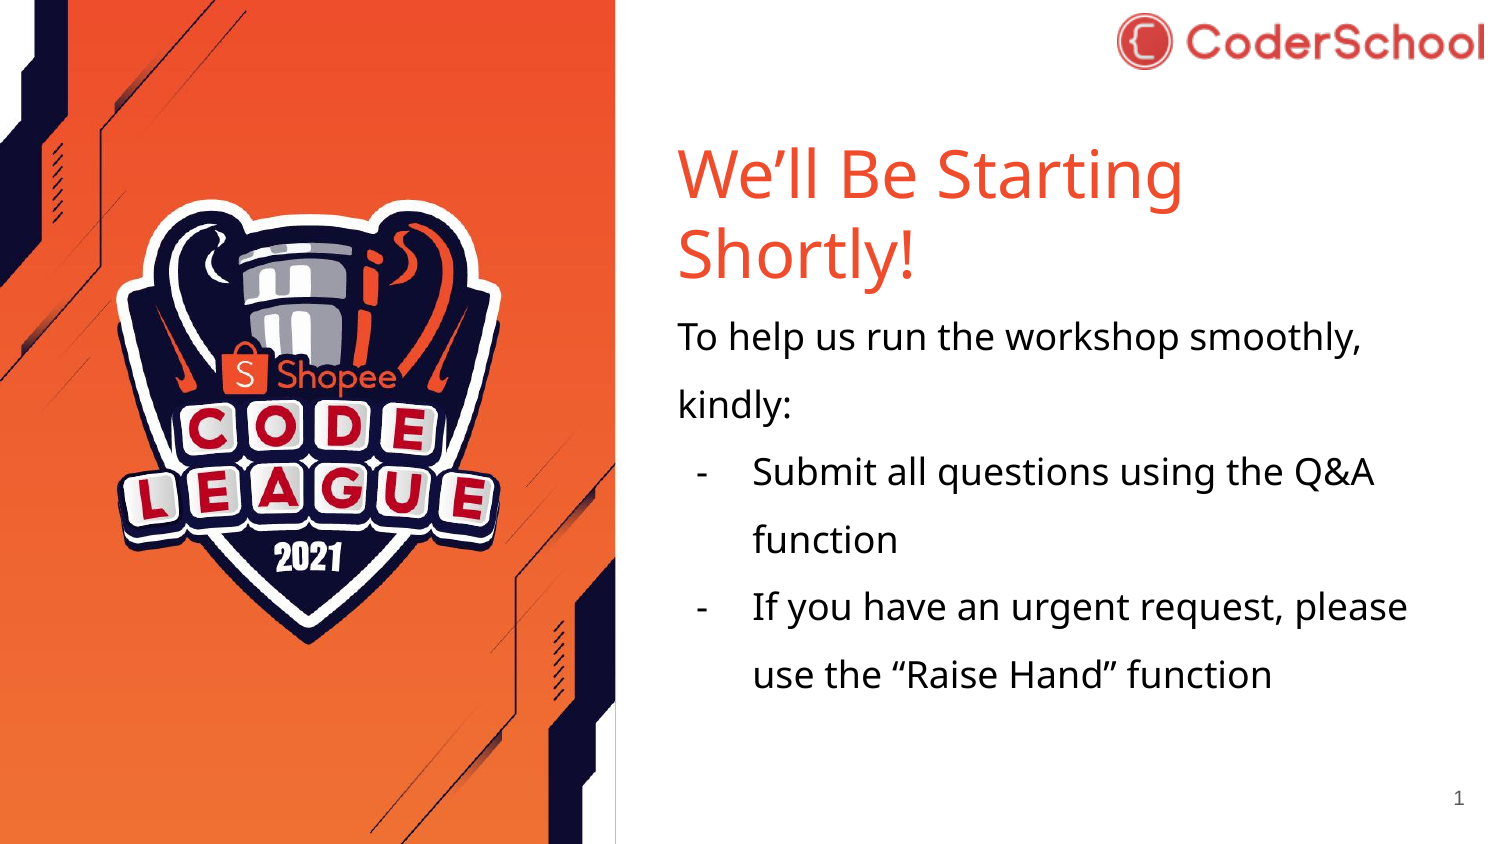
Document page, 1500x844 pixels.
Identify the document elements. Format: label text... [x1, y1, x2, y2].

slide_number ‹#› [1389, 764, 1480, 830]
picture [0, 0, 1500, 844]
title We’ll Be Starting Shortly! [662, 116, 1457, 244]
subtitle To help us run the workshop smoothly, kindly: Submit all questions using the Q&A function If you have an urgent request, please use the “Raise Hand” function [662, 275, 1457, 519]
